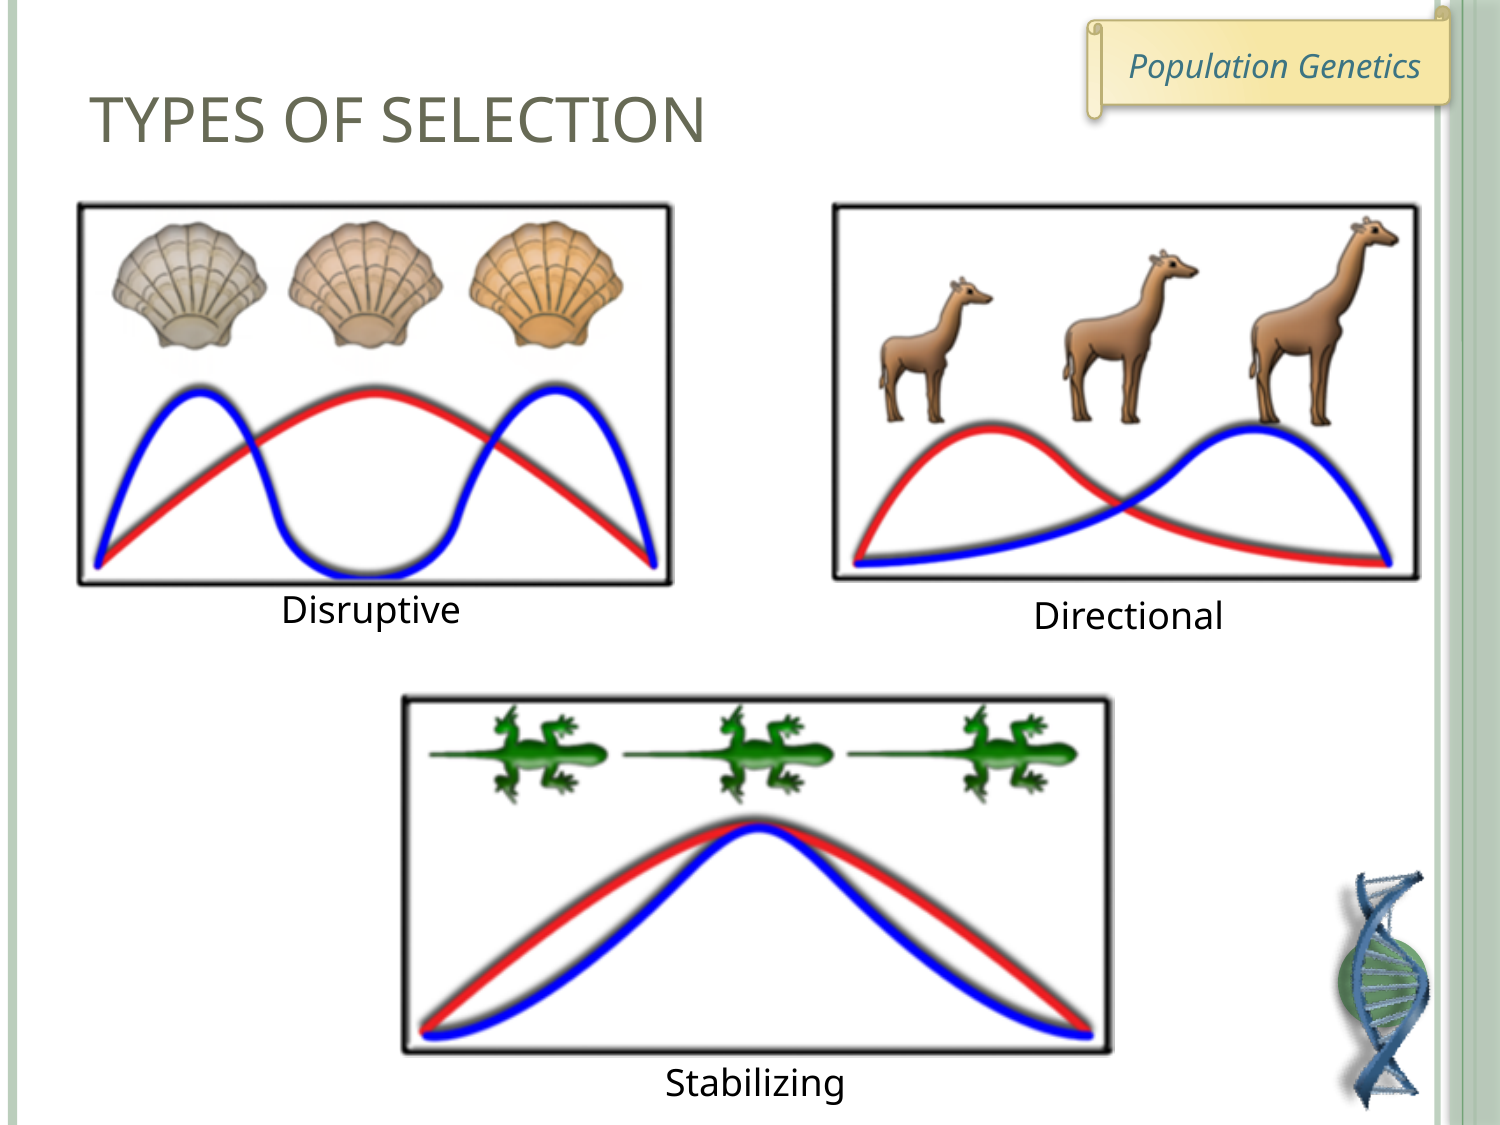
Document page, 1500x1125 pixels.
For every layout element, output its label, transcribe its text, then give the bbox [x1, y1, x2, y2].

text_box Disruptive [104, 599, 638, 639]
picture [74, 199, 675, 591]
picture [1225, 824, 1500, 1125]
text_box Stabilizing [461, 1066, 1050, 1112]
title Types of Selection [75, 45, 1425, 163]
picture [399, 690, 1116, 1058]
picture [830, 199, 1422, 584]
text_box Population Genetics [1100, 37, 1450, 93]
text_box Directional [862, 593, 1396, 645]
text_box [1086, 5, 1451, 120]
